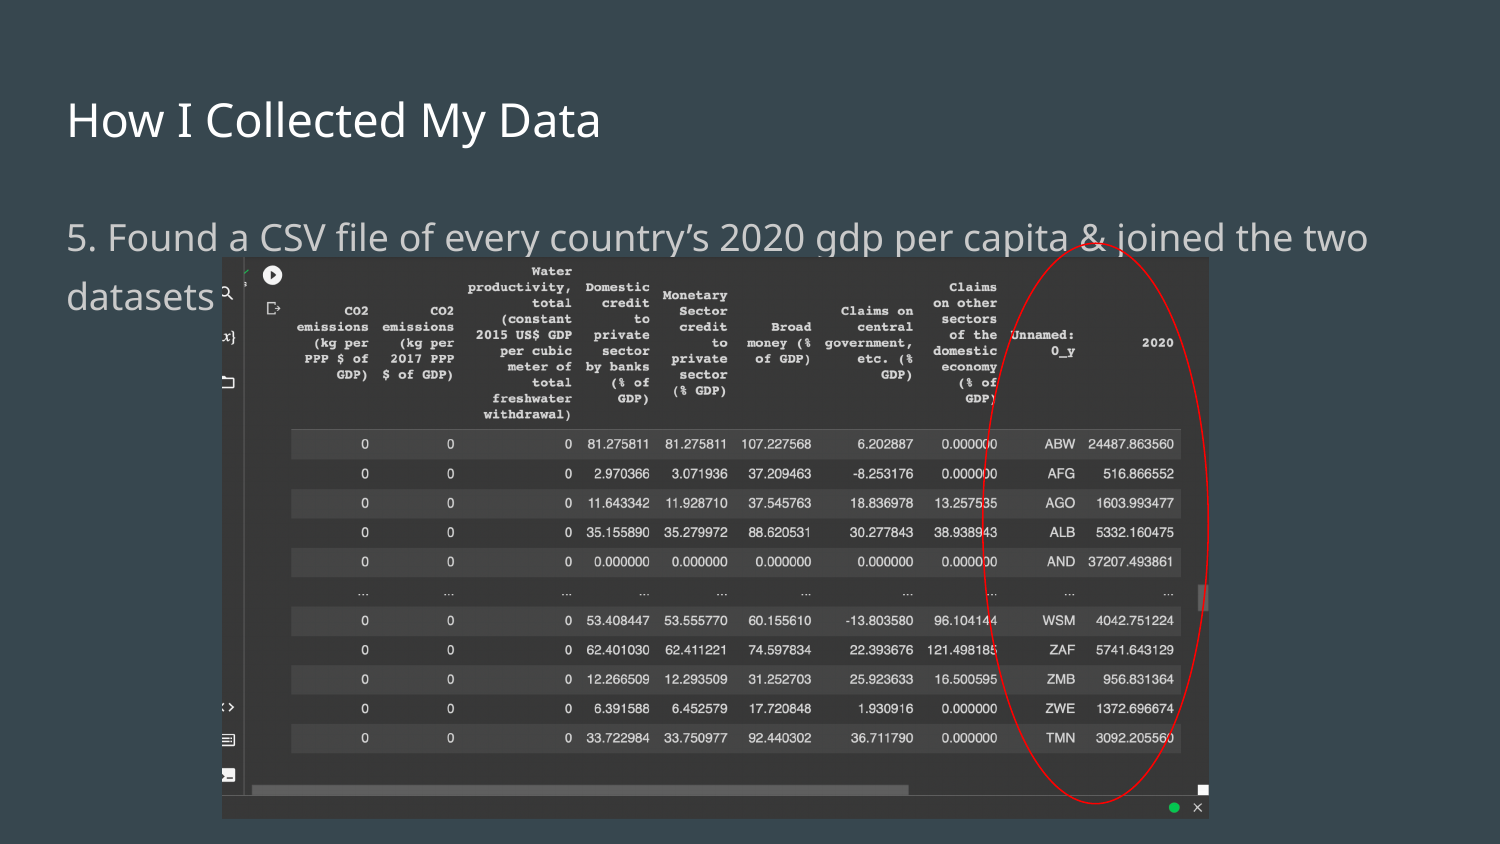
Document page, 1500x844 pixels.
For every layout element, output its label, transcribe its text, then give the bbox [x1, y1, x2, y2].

text_box [1061, 243, 1130, 256]
list 5. Found a CSV file of every country’s 2020 gdp per capita & joined the two datasets [51, 189, 1449, 750]
picture [221, 257, 1209, 819]
title How I Collected My Data [51, 72, 1449, 167]
